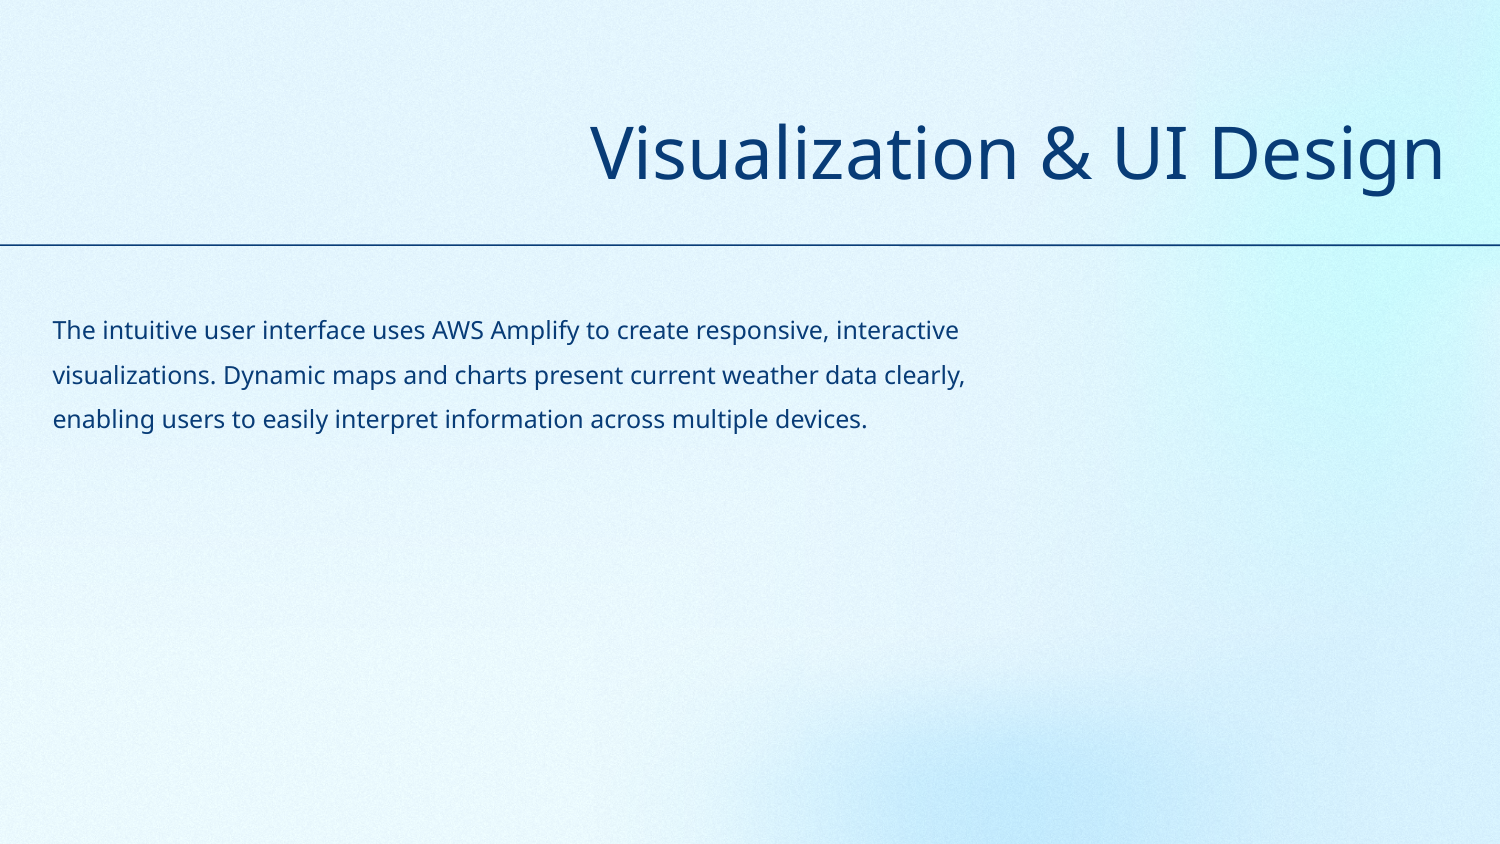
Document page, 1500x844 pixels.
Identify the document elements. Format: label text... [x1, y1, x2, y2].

picture [0, 246, 1500, 844]
subtitle The intuitive user interface uses AWS Amplify to create responsive, interactive visualizations. Dynamic maps and charts present current weather data clearly, enabling users to easily interpret information across multiple devices. [37, 284, 1083, 807]
picture [0, 0, 1500, 244]
title Visualization & UI Design [37, 37, 1463, 210]
